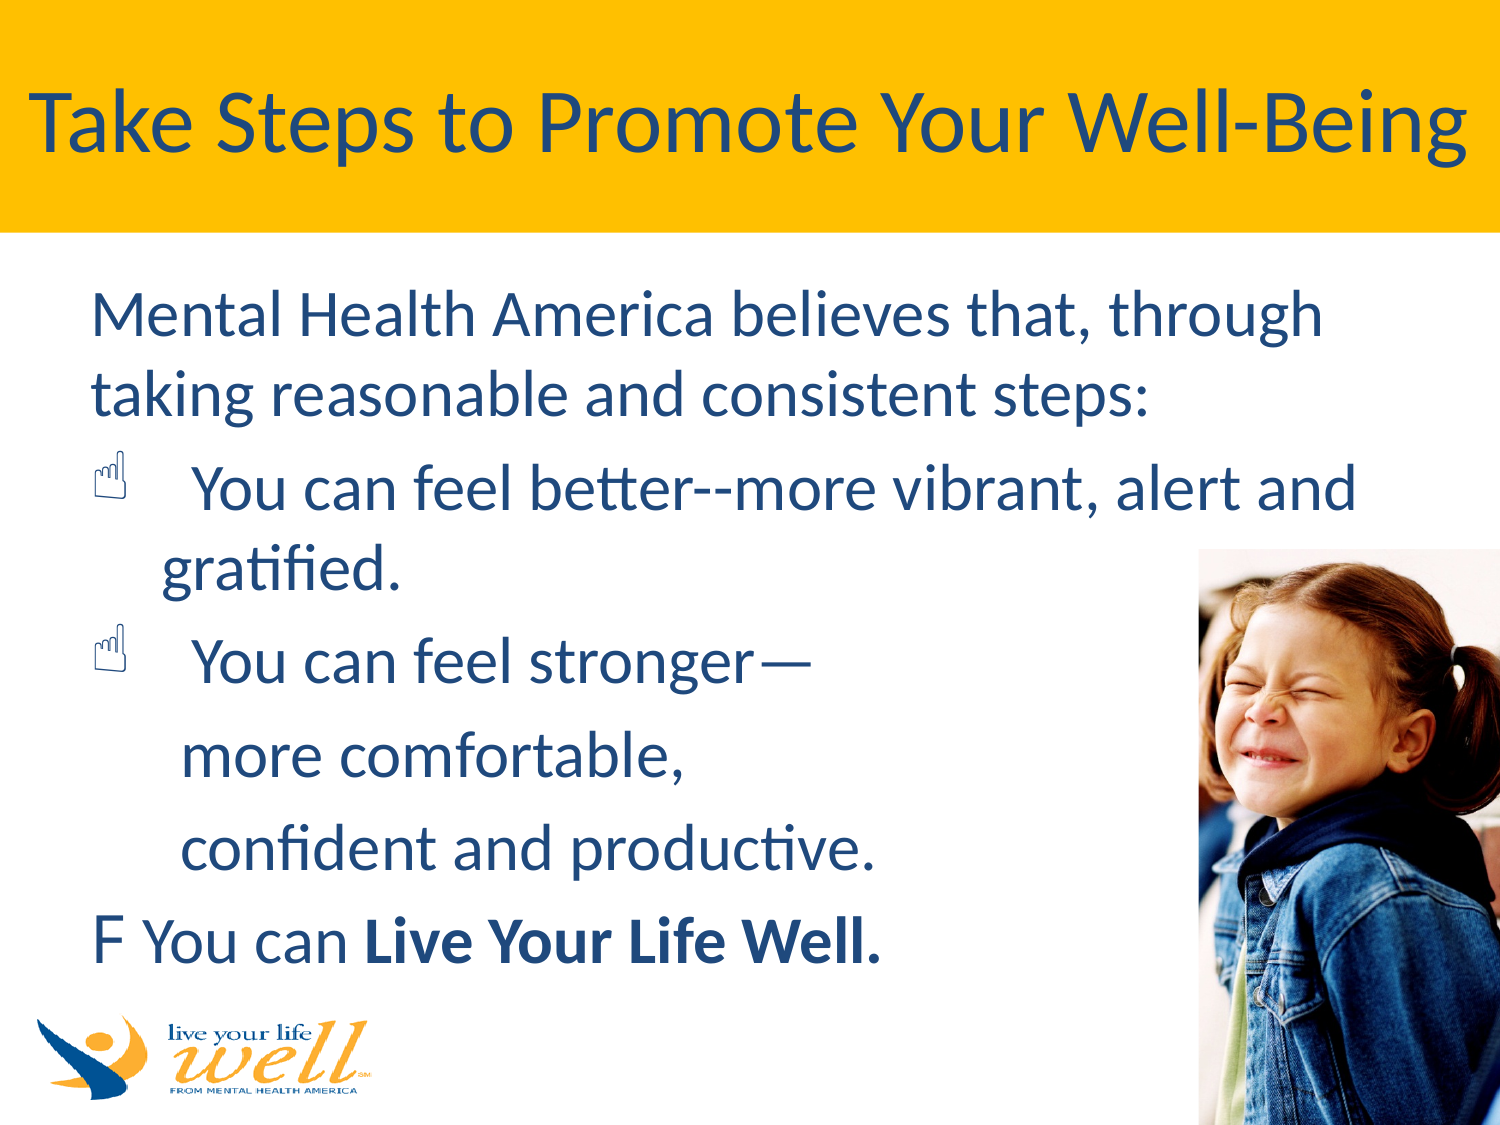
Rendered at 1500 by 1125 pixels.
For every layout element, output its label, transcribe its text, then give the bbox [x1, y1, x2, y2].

title Take Steps to Promote Your Well-Being [0, 0, 1500, 233]
list Mental Health America believes that, through taking reasonable and consistent steps: You can feel better--more vibrant, alert and gratified. You can feel stronger— more comfortable, confident and productive. F You can Live Your Life Well. [75, 262, 1425, 1005]
picture [1198, 549, 1500, 1125]
picture [37, 1012, 372, 1101]
